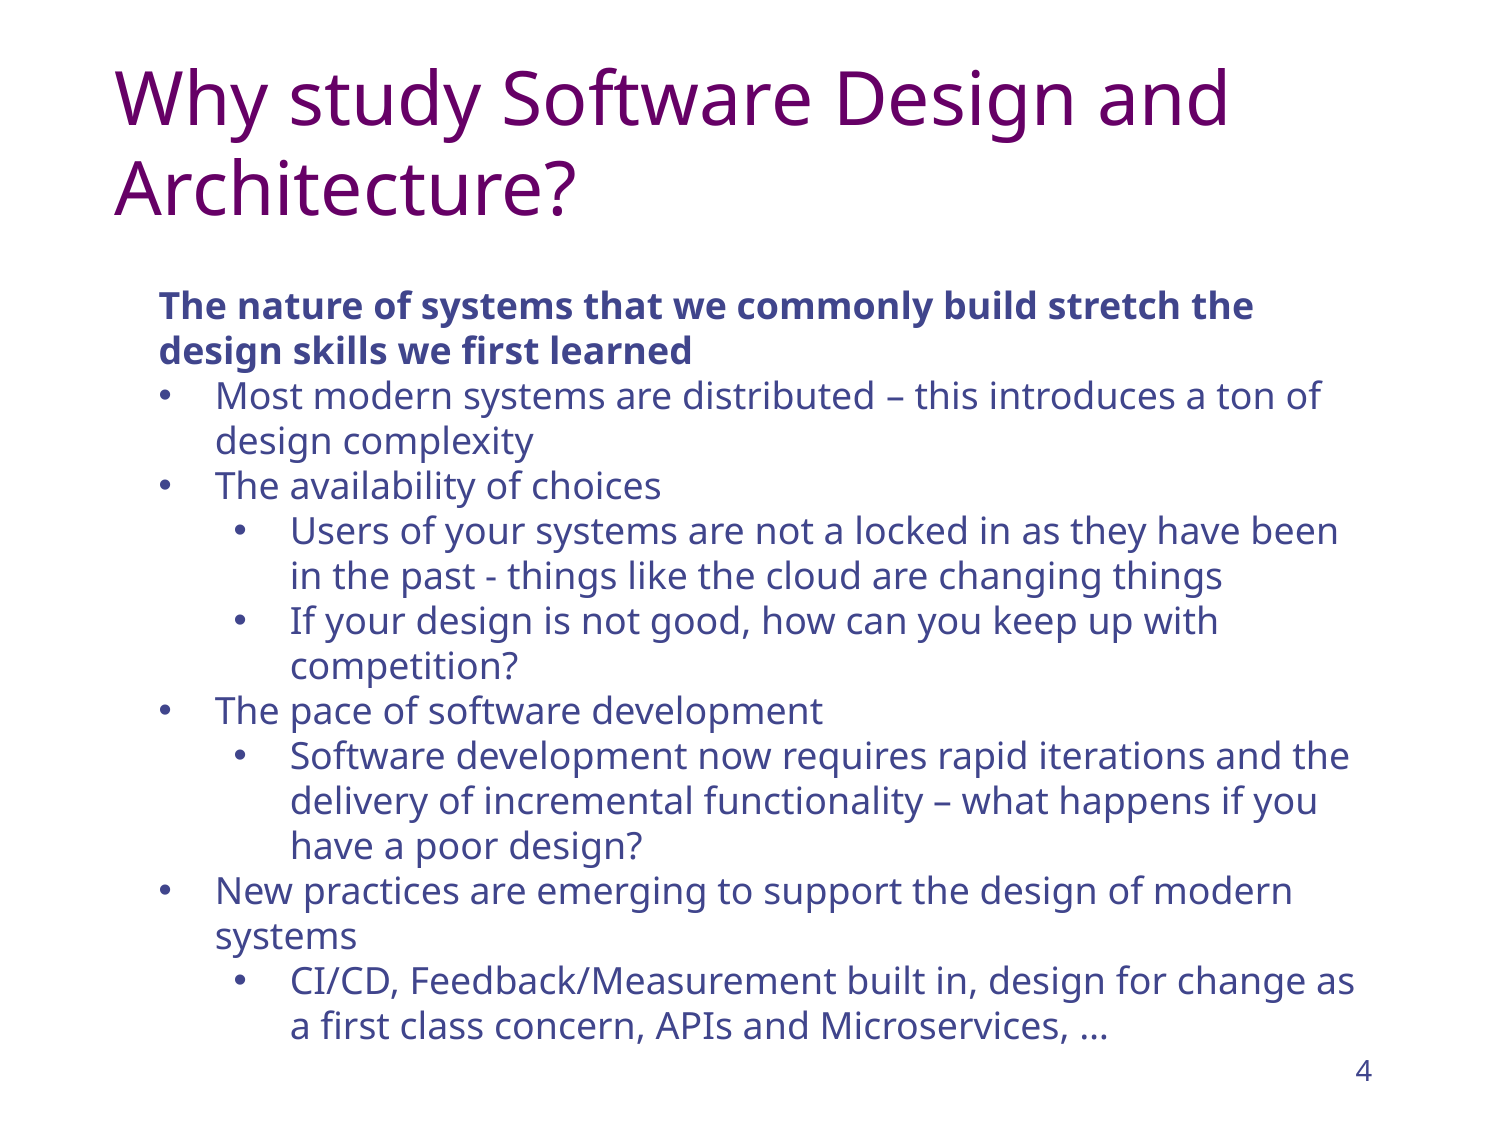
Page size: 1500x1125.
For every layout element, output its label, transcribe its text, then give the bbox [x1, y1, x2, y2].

text_box The nature of systems that we commonly build stretch the design skills we first learned Most modern systems are distributed – this introduces a ton of design complexity The availability of choices Users of your systems are not a locked in as they have been in the past - things like the cloud are changing things If your design is not good, how can you keep up with competition? The pace of software development Software development now requires rapid iterations and the delivery of incremental functionality – what happens if you have a poor design? New practices are emerging to support the design of modern systems CI/CD, Feedback/Measurement built in, design for change as a first class concern, APIs and Microservices, … [143, 274, 1375, 1055]
title Why study Software Design and Architecture? [99, 50, 1375, 238]
slide_number 4 [1074, 1025, 1388, 1100]
